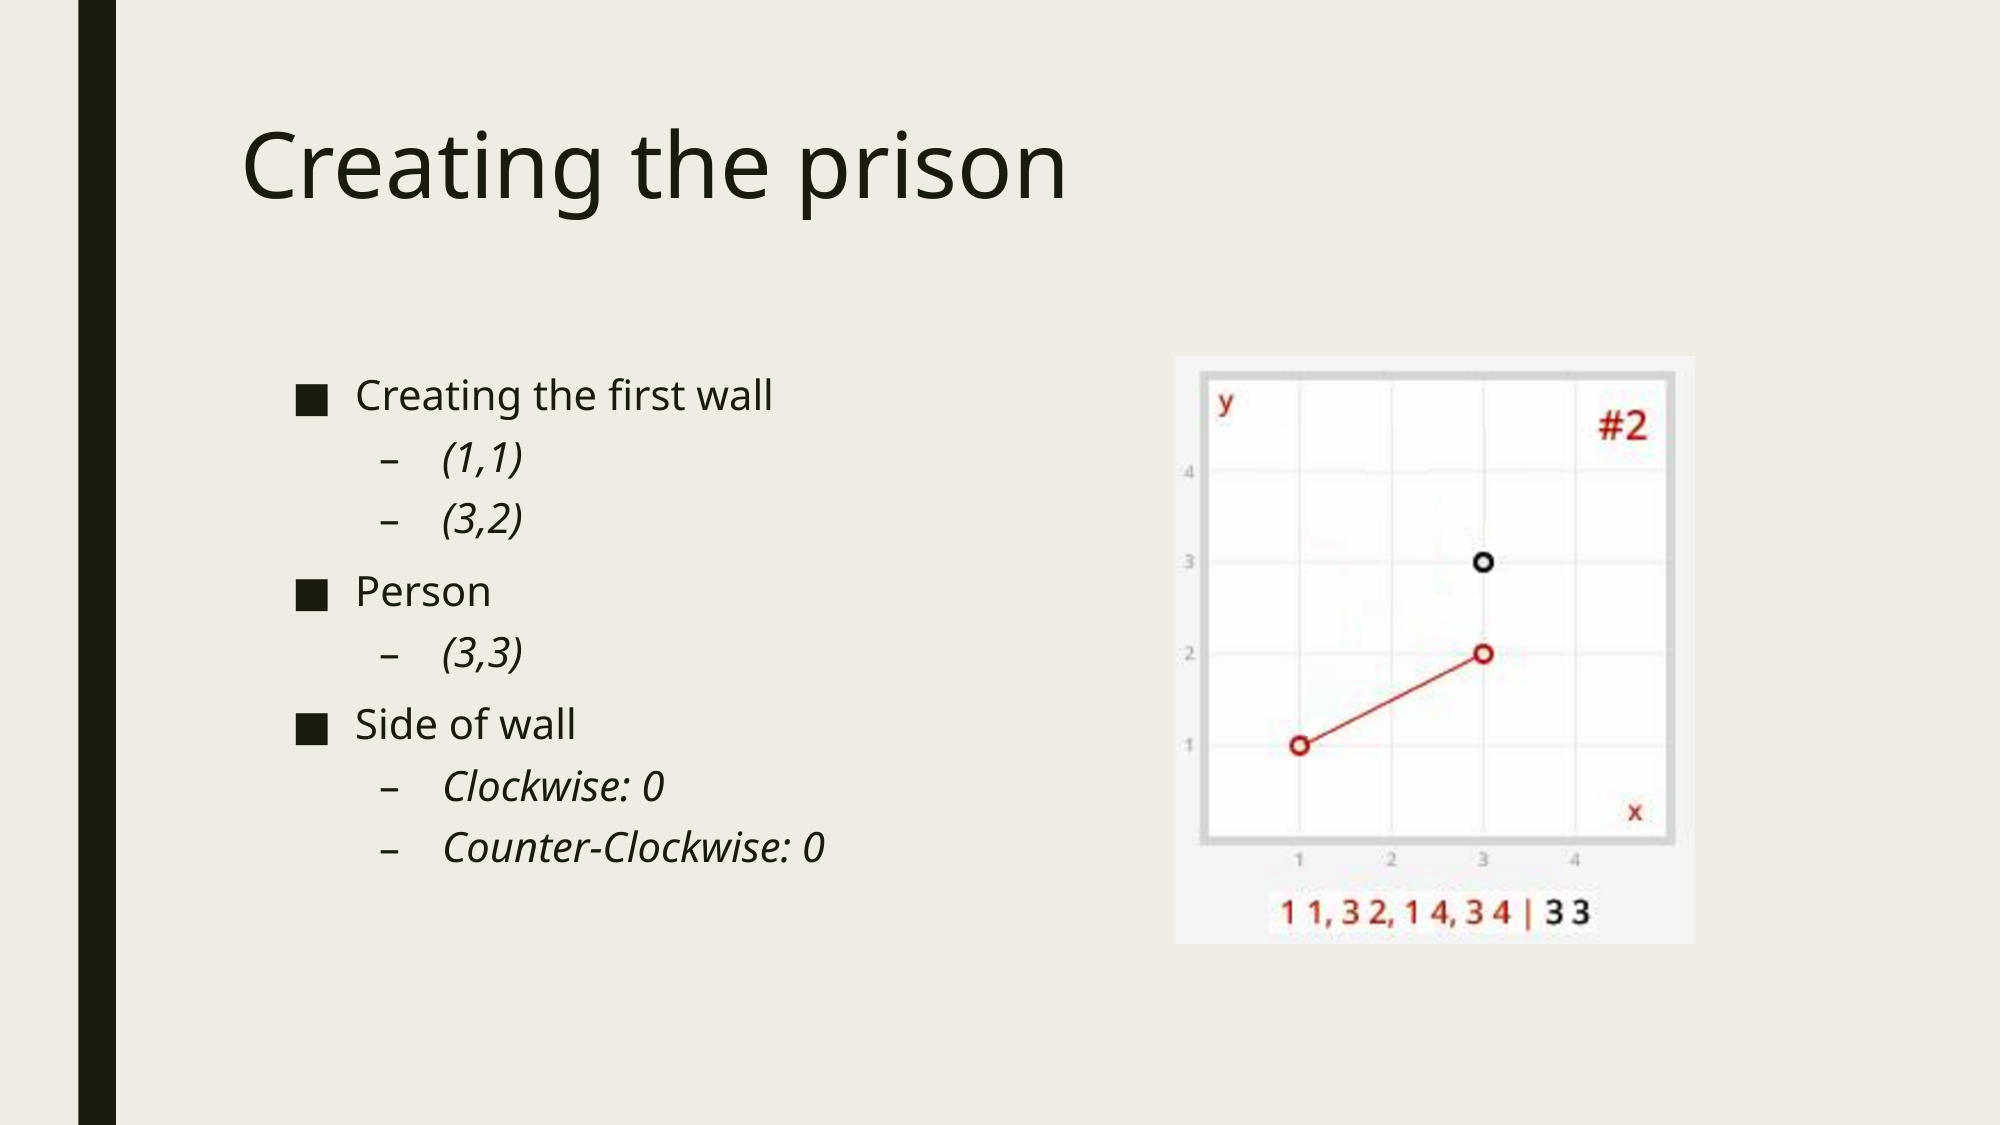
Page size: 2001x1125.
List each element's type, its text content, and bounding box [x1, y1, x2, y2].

list Creating the first wall (1,1) (3,2) Person (3,3) Side of wall Clockwise: 0 Counter-Clockwise: 0 [277, 365, 1007, 954]
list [1175, 356, 1695, 944]
title Creating the prison [225, 112, 1800, 357]
